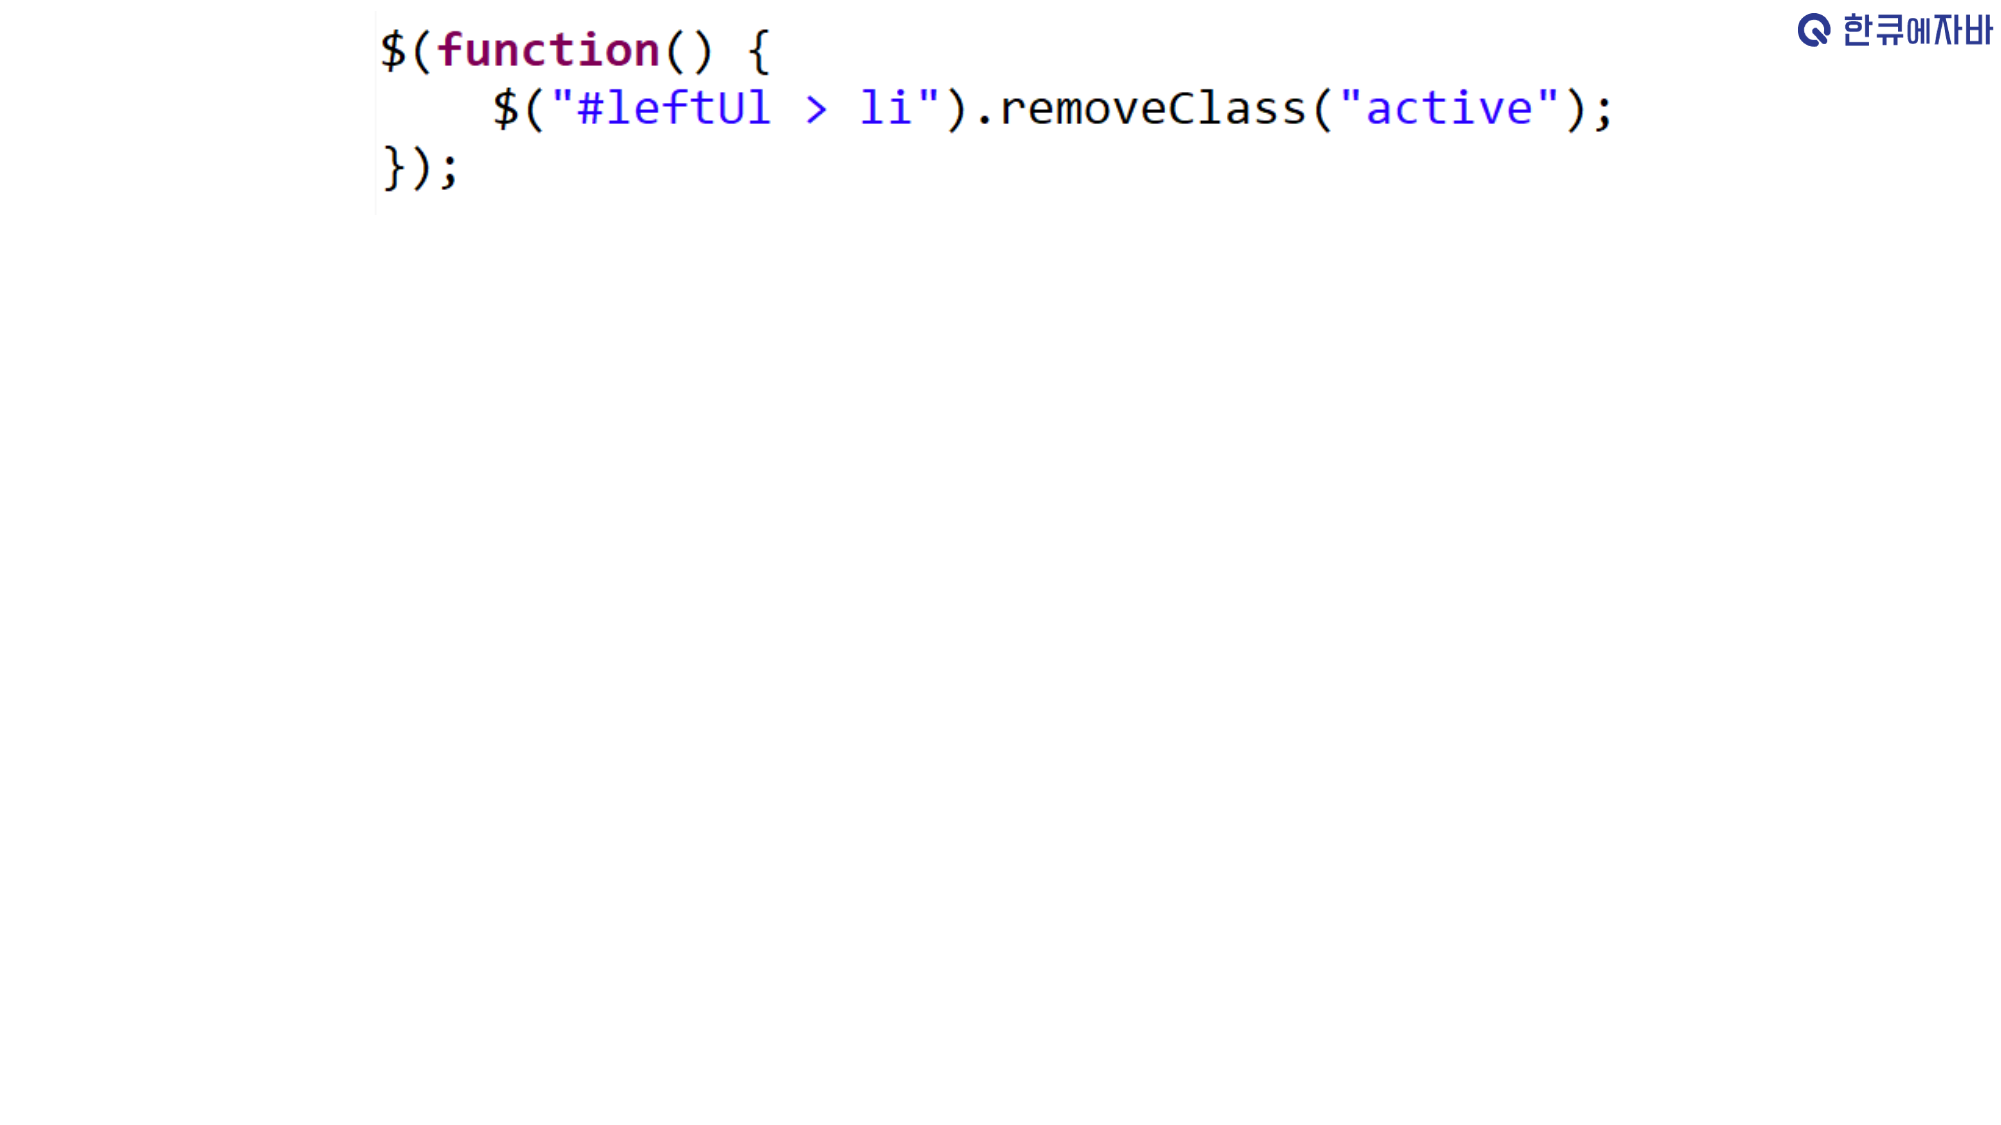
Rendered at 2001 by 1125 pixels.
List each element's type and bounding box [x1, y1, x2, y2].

picture [1789, 0, 2000, 55]
picture [372, 11, 1628, 215]
